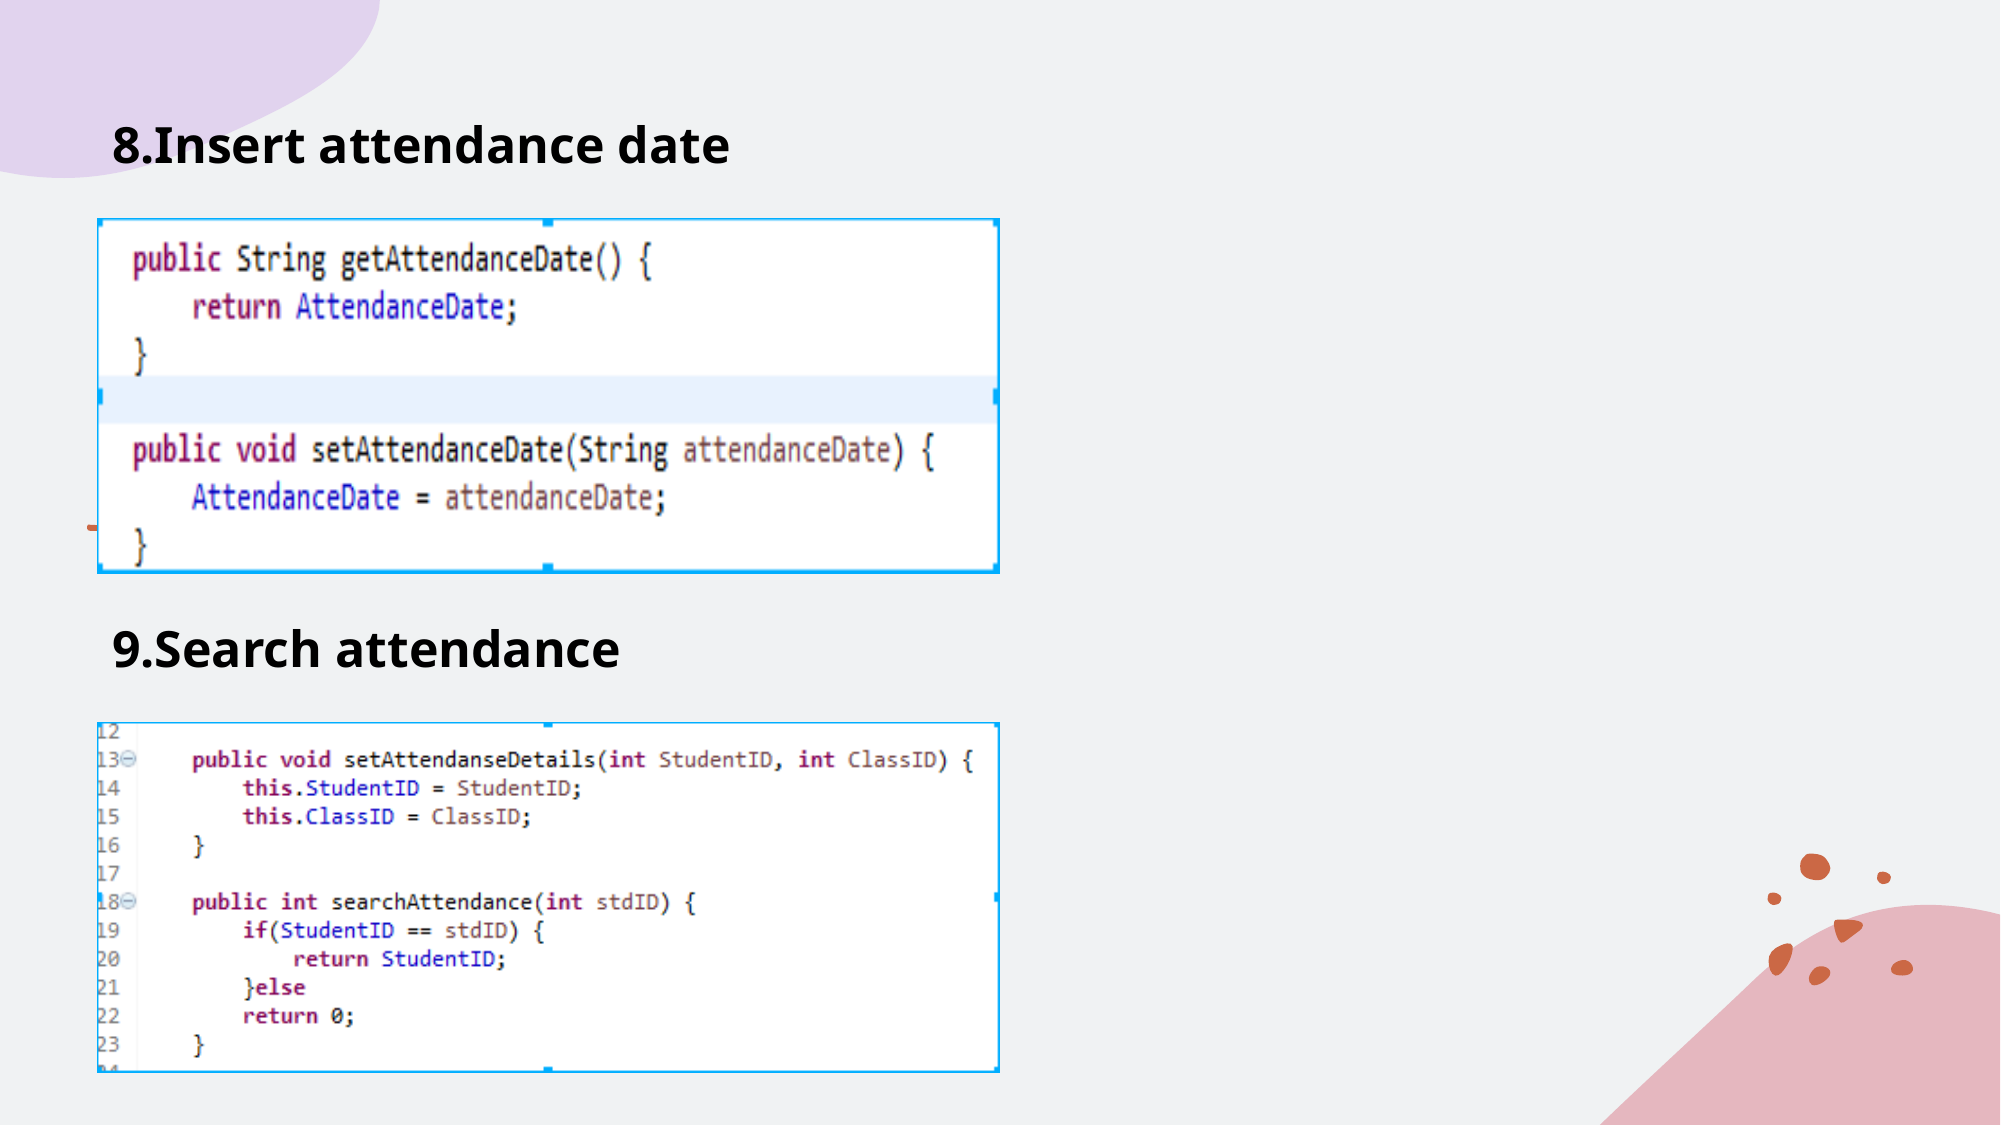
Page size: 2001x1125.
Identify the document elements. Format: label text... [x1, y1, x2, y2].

picture [99, 220, 997, 570]
text_box 9.Search attendance [97, 610, 1098, 686]
text_box 8.Insert attendance date [97, 106, 1098, 181]
picture [99, 724, 998, 1070]
